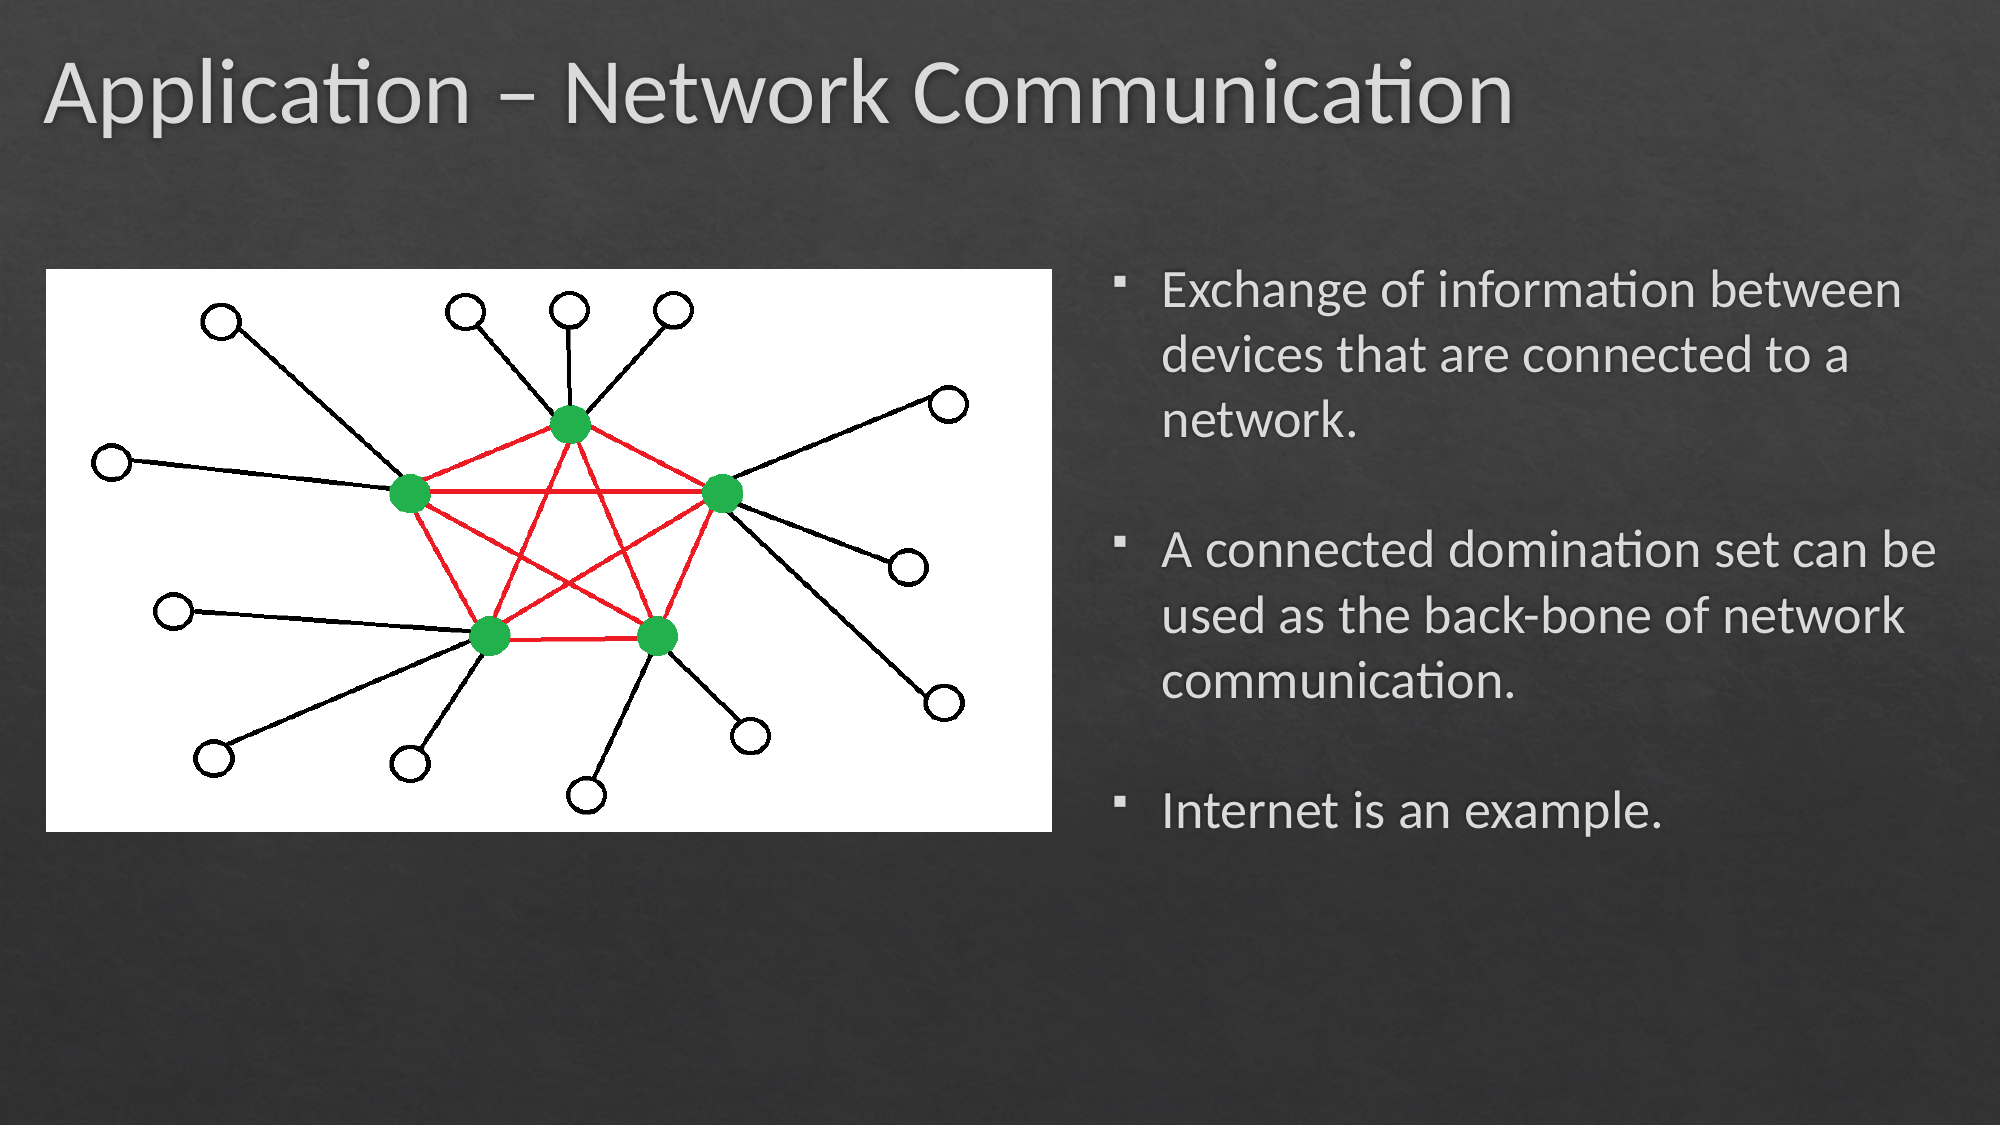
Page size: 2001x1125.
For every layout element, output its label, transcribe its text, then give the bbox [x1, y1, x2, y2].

title Application – Network Communication [28, 0, 1775, 172]
picture [45, 269, 1052, 832]
list Exchange of information between devices that are connected to a network. A connected domination set can be used as the back-bone of network communication. Internet is an example. [1090, 246, 1989, 995]
